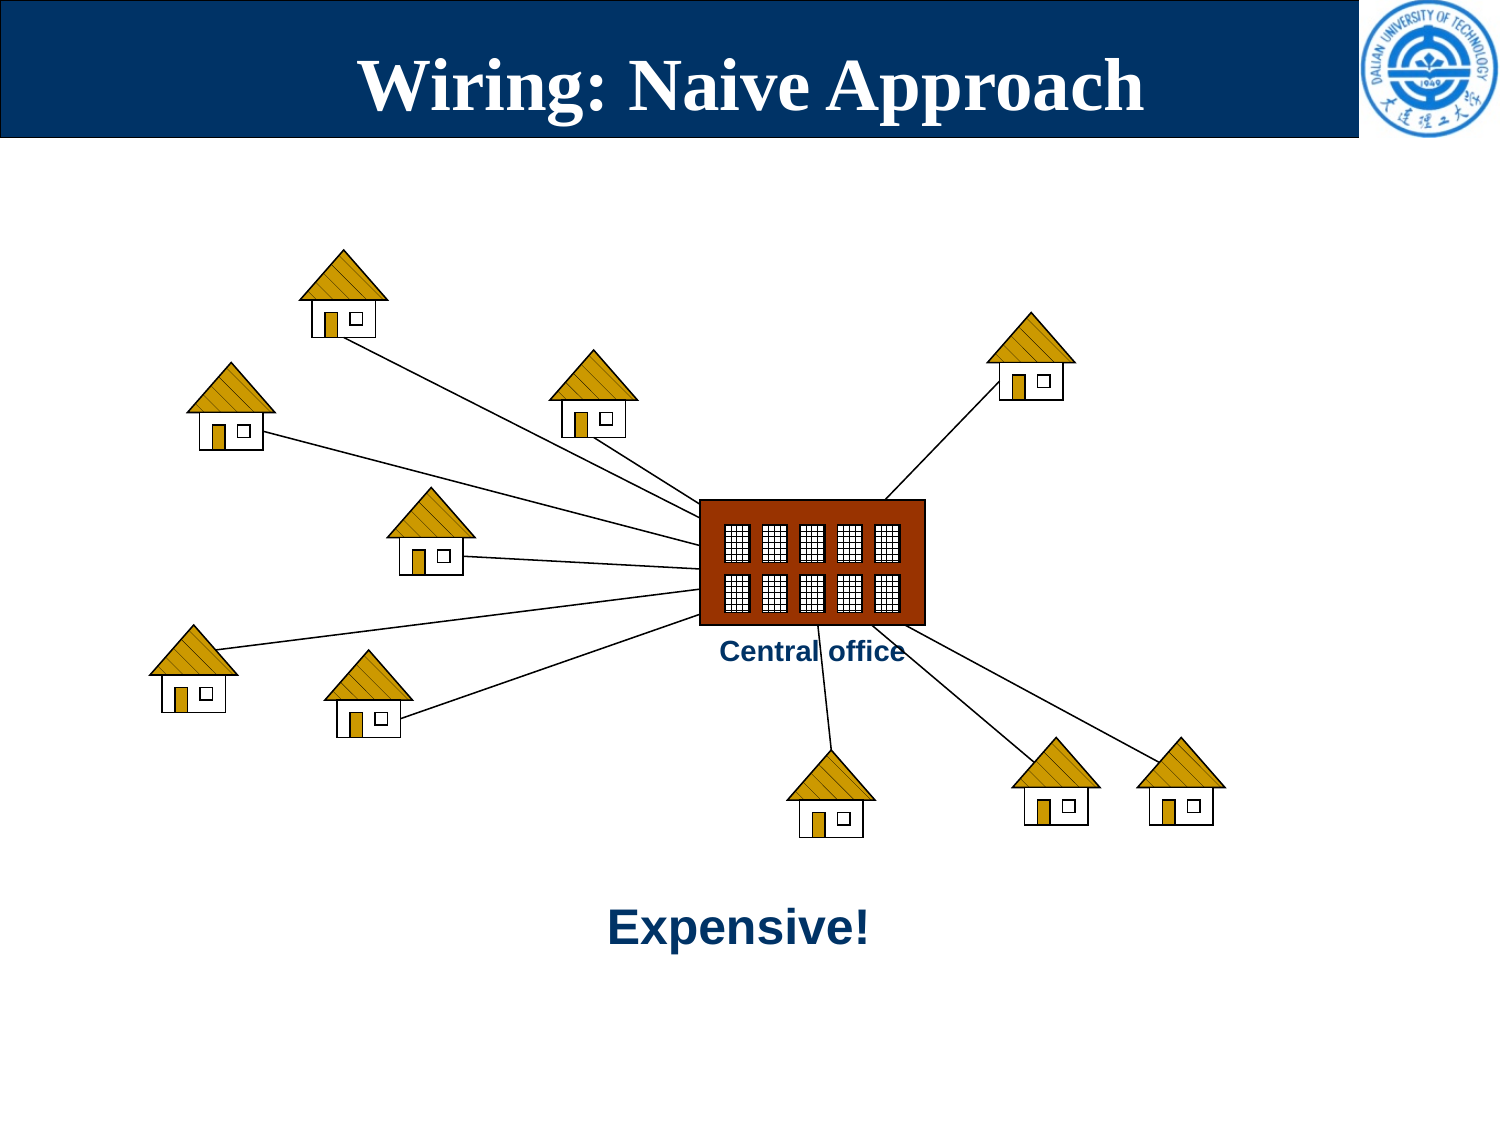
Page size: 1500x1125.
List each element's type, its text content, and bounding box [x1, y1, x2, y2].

text_box Expensive! [592, 887, 905, 963]
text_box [299, 249, 388, 338]
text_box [324, 660, 413, 738]
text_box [699, 499, 926, 626]
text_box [343, 337, 813, 576]
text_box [812, 574, 1160, 763]
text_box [187, 362, 276, 451]
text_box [812, 380, 1000, 576]
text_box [1137, 737, 1226, 826]
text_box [987, 312, 1076, 401]
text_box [149, 624, 238, 713]
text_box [262, 430, 338, 576]
title Wiring: Naive Approach [112, 0, 1391, 133]
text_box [400, 660, 806, 719]
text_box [787, 749, 876, 838]
picture [1359, 0, 1500, 138]
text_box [1012, 772, 1101, 826]
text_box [215, 574, 806, 651]
